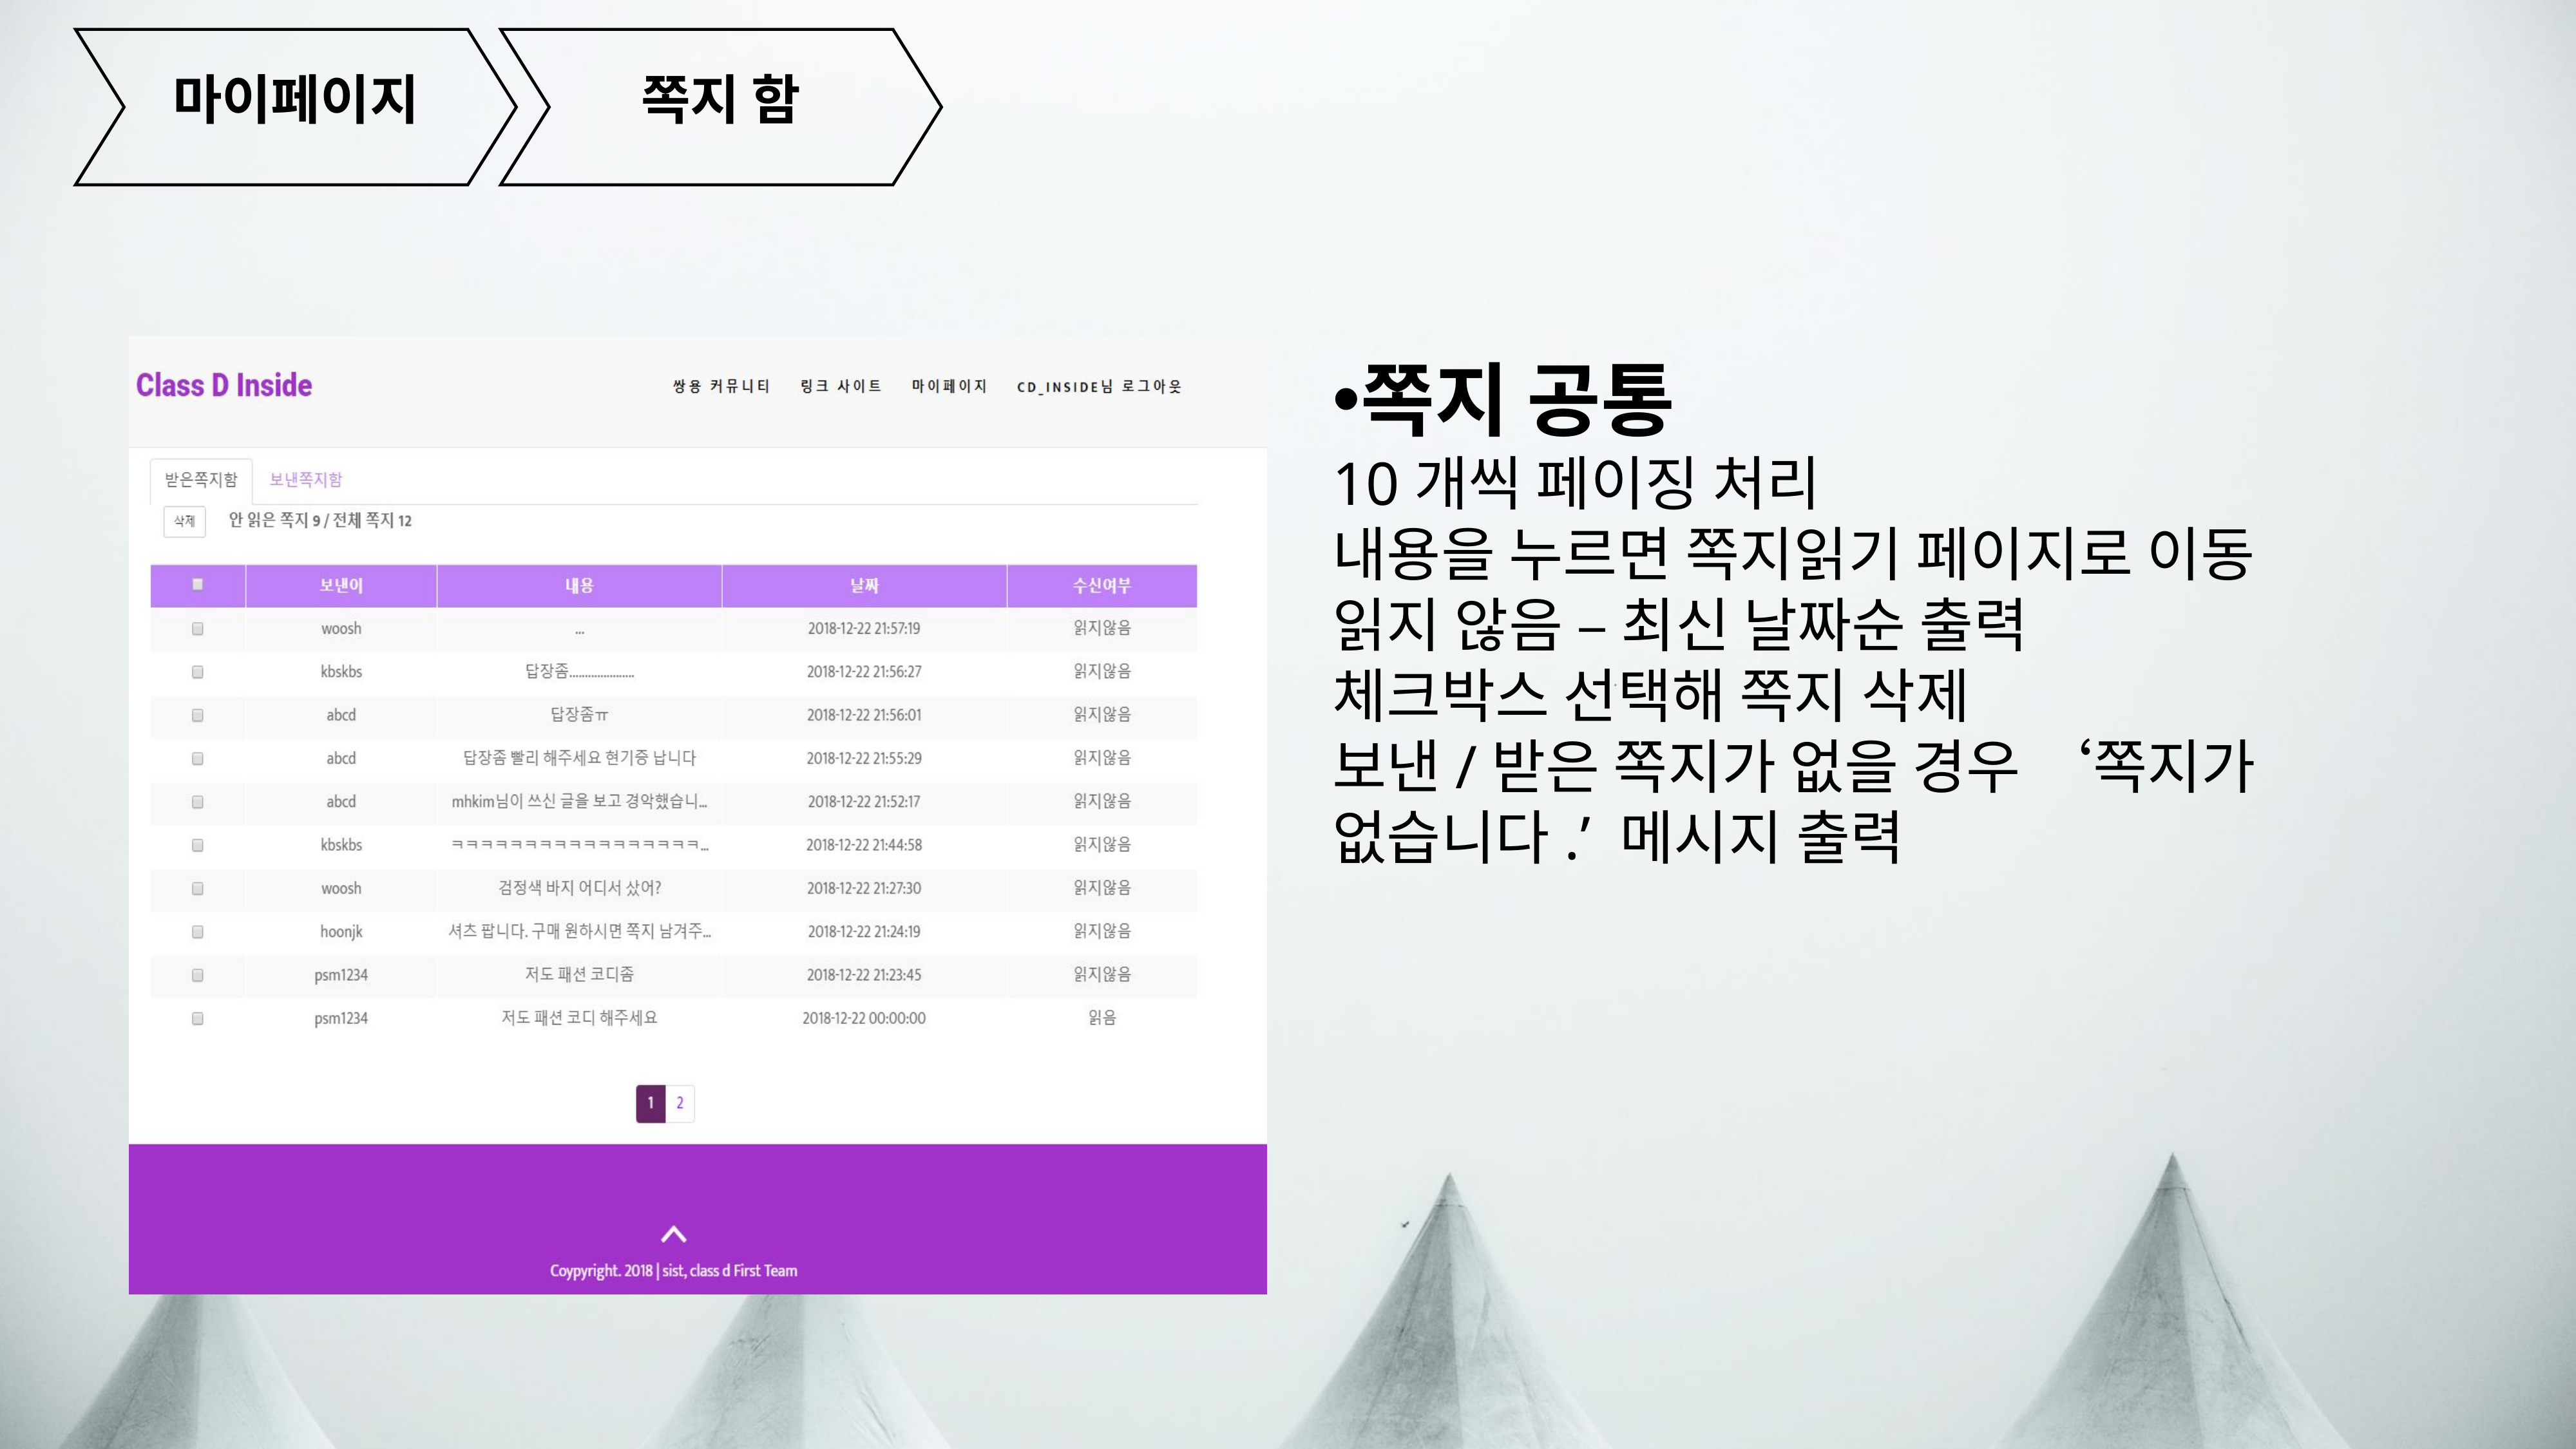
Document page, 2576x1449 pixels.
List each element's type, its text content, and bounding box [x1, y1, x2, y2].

text_box 쪽지 공통 10개씩 페이징 처리 내용을 누르면 쪽지읽기 페이지로 이동 읽지 않음 – 최신 날짜순 출력 체크박스 선택해 쪽지 삭제 보낸/받은 쪽지가 없을 경우 ‘쪽지가 없습니다.’ 메시지 출력 [1309, 337, 2447, 1294]
picture [0, 0, 2576, 1449]
text_box 마이페이지 [75, 29, 517, 185]
text_box 쪽지 함 [501, 29, 942, 185]
